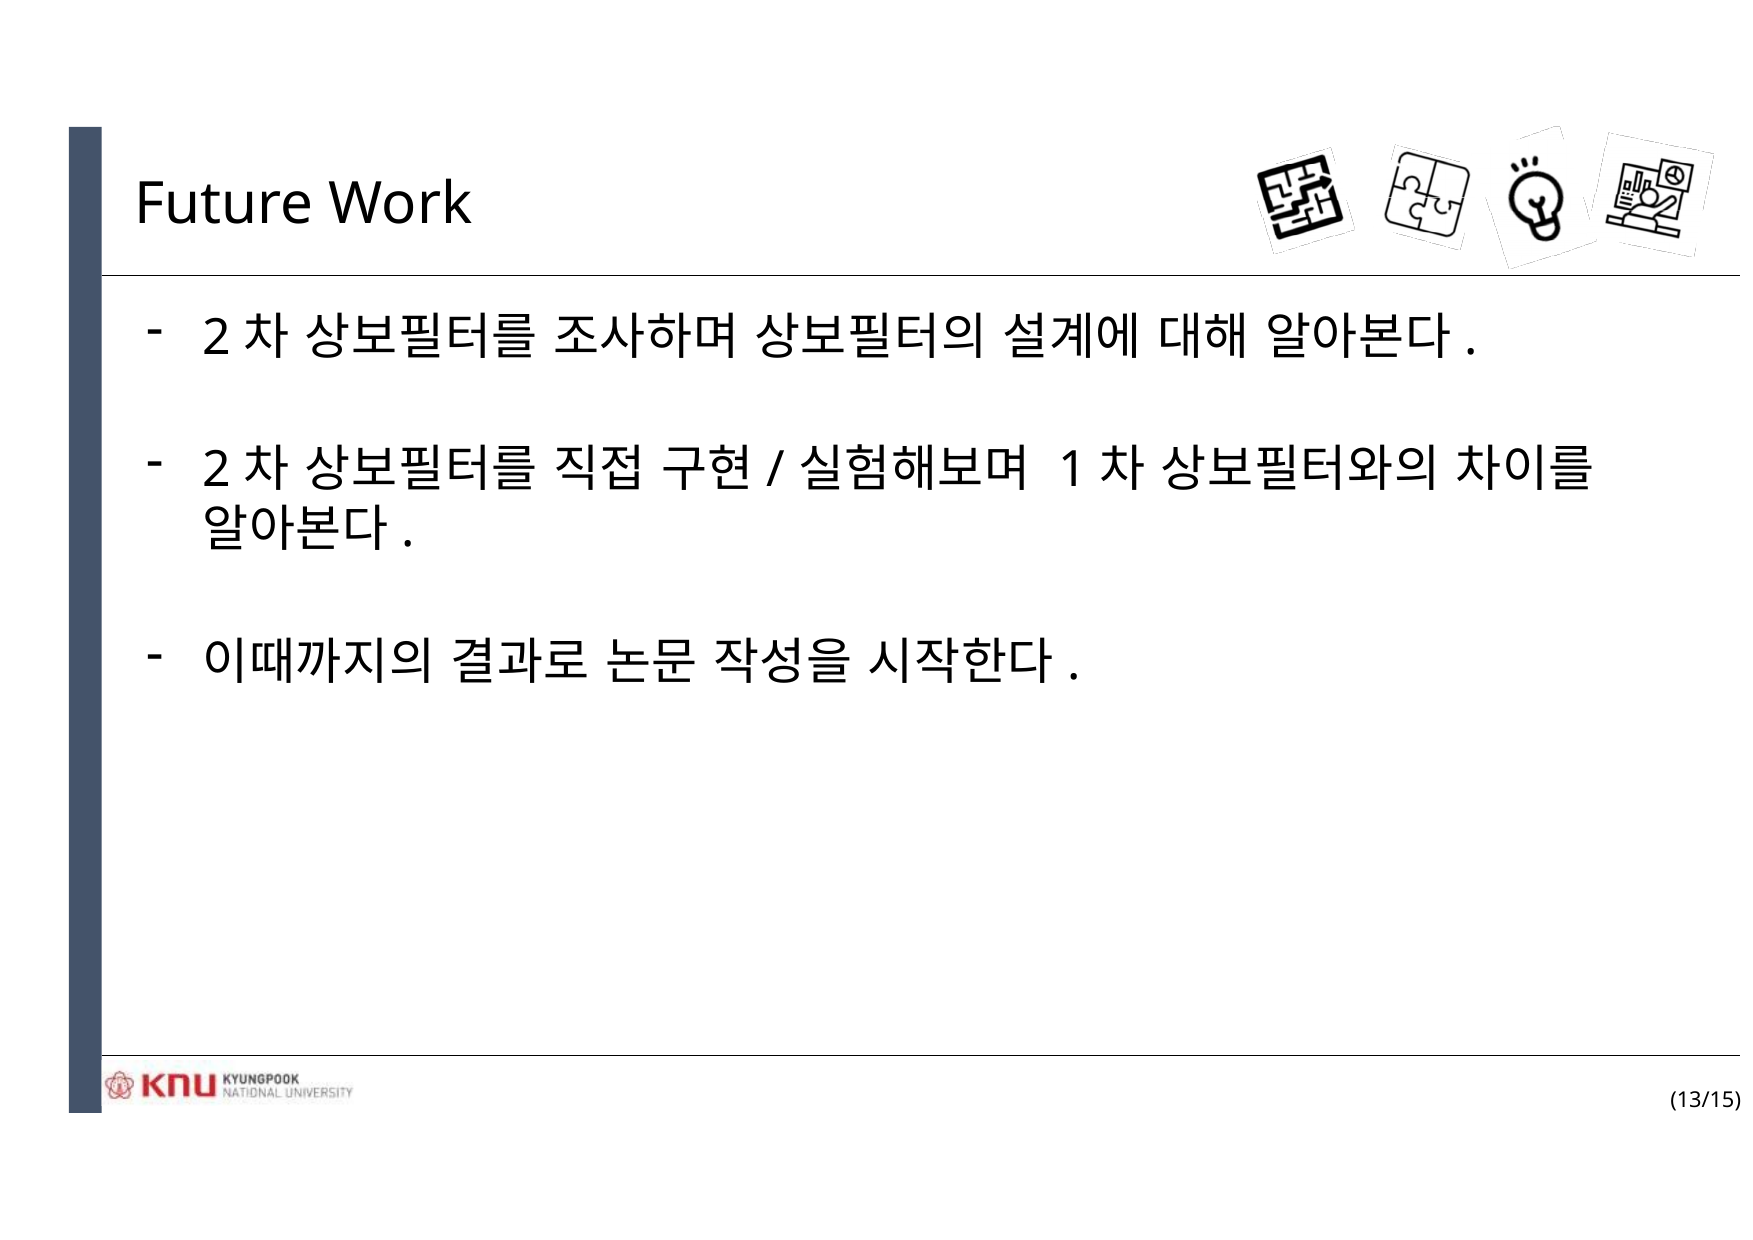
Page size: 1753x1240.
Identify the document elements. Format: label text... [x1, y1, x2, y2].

slide_number (13/15) [1323, 1059, 1747, 1113]
title Future Work [132, 163, 1160, 373]
picture [1248, 147, 1355, 254]
text_box 2차 상보필터를 조사하며 상보필터의 설계에 대해 알아본다. 2차 상보필터를 직접 구현/실험해보며 1차 상보필터와의 차이를 알아본다. 이때까지의 결과로 논문 작성을 시작한다. [144, 297, 1651, 690]
picture [101, 1060, 354, 1106]
picture [1373, 126, 1714, 269]
